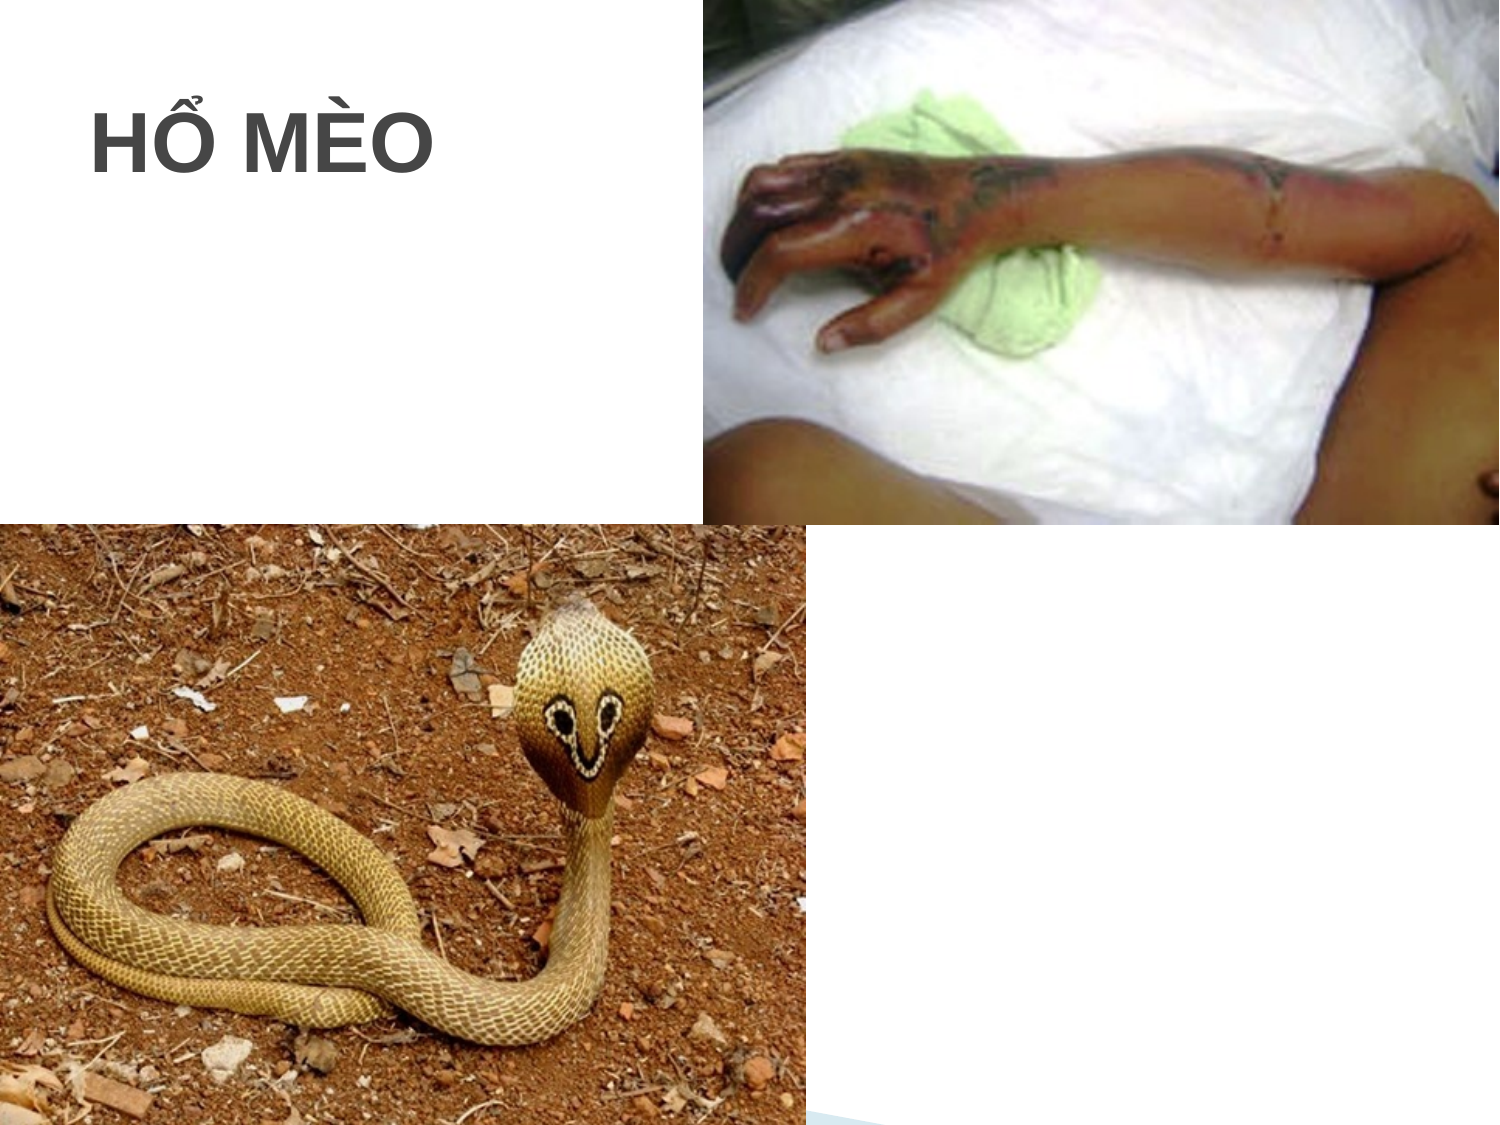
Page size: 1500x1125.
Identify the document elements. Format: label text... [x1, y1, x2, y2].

title HỔ MÈO [75, 45, 697, 233]
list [0, 524, 806, 1125]
picture [703, 0, 1499, 526]
